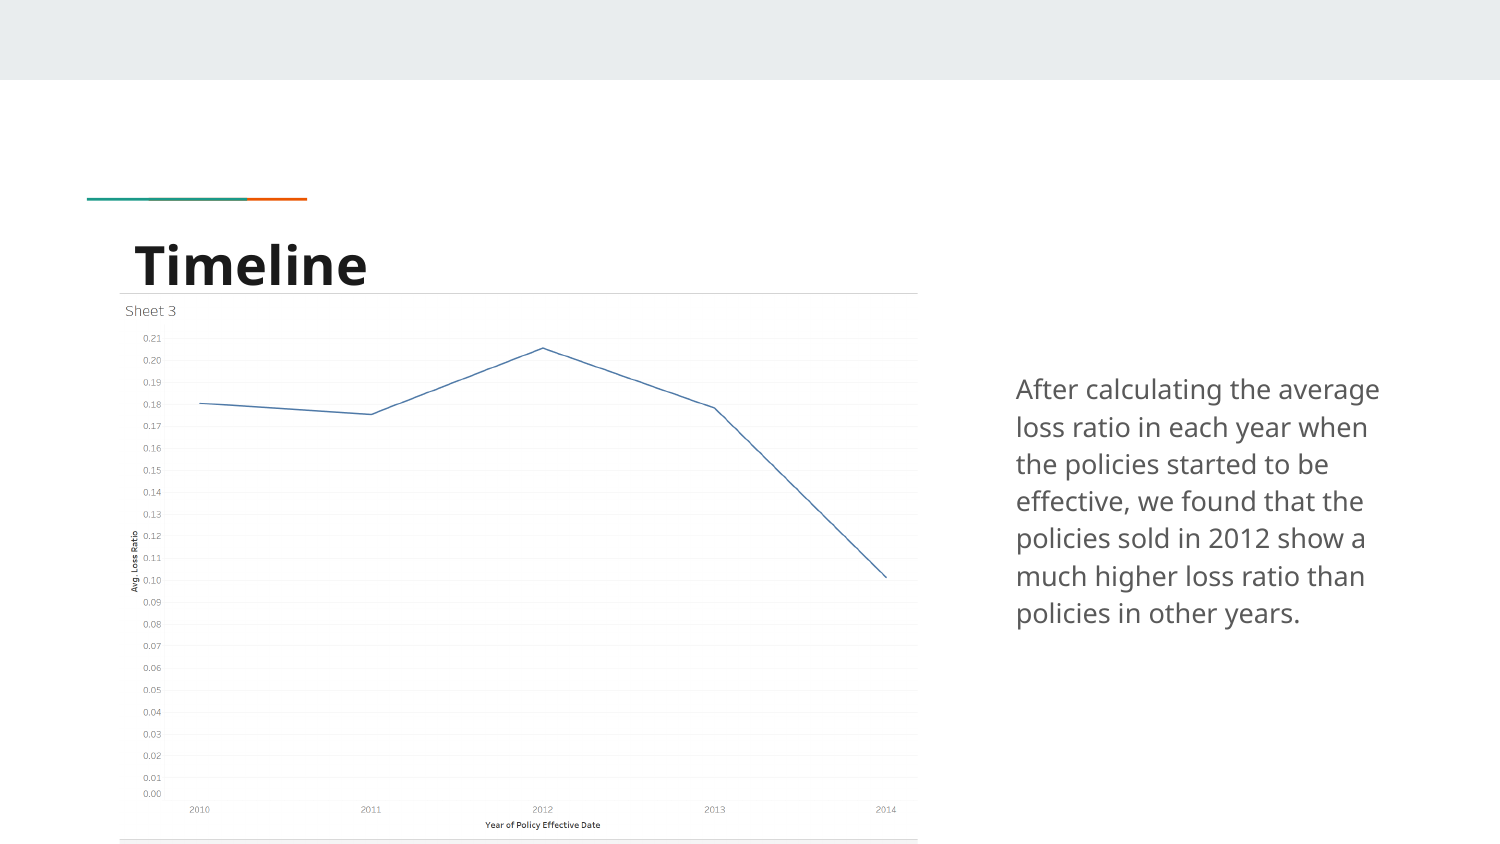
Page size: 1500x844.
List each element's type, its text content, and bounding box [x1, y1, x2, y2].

title Timeline [119, 216, 1381, 305]
picture [119, 293, 918, 844]
text_box After calculating the average loss ratio in each year when the policies started to be effective, we found that the policies sold in 2012 show a much higher loss ratio than policies in other years. [1000, 296, 1418, 701]
